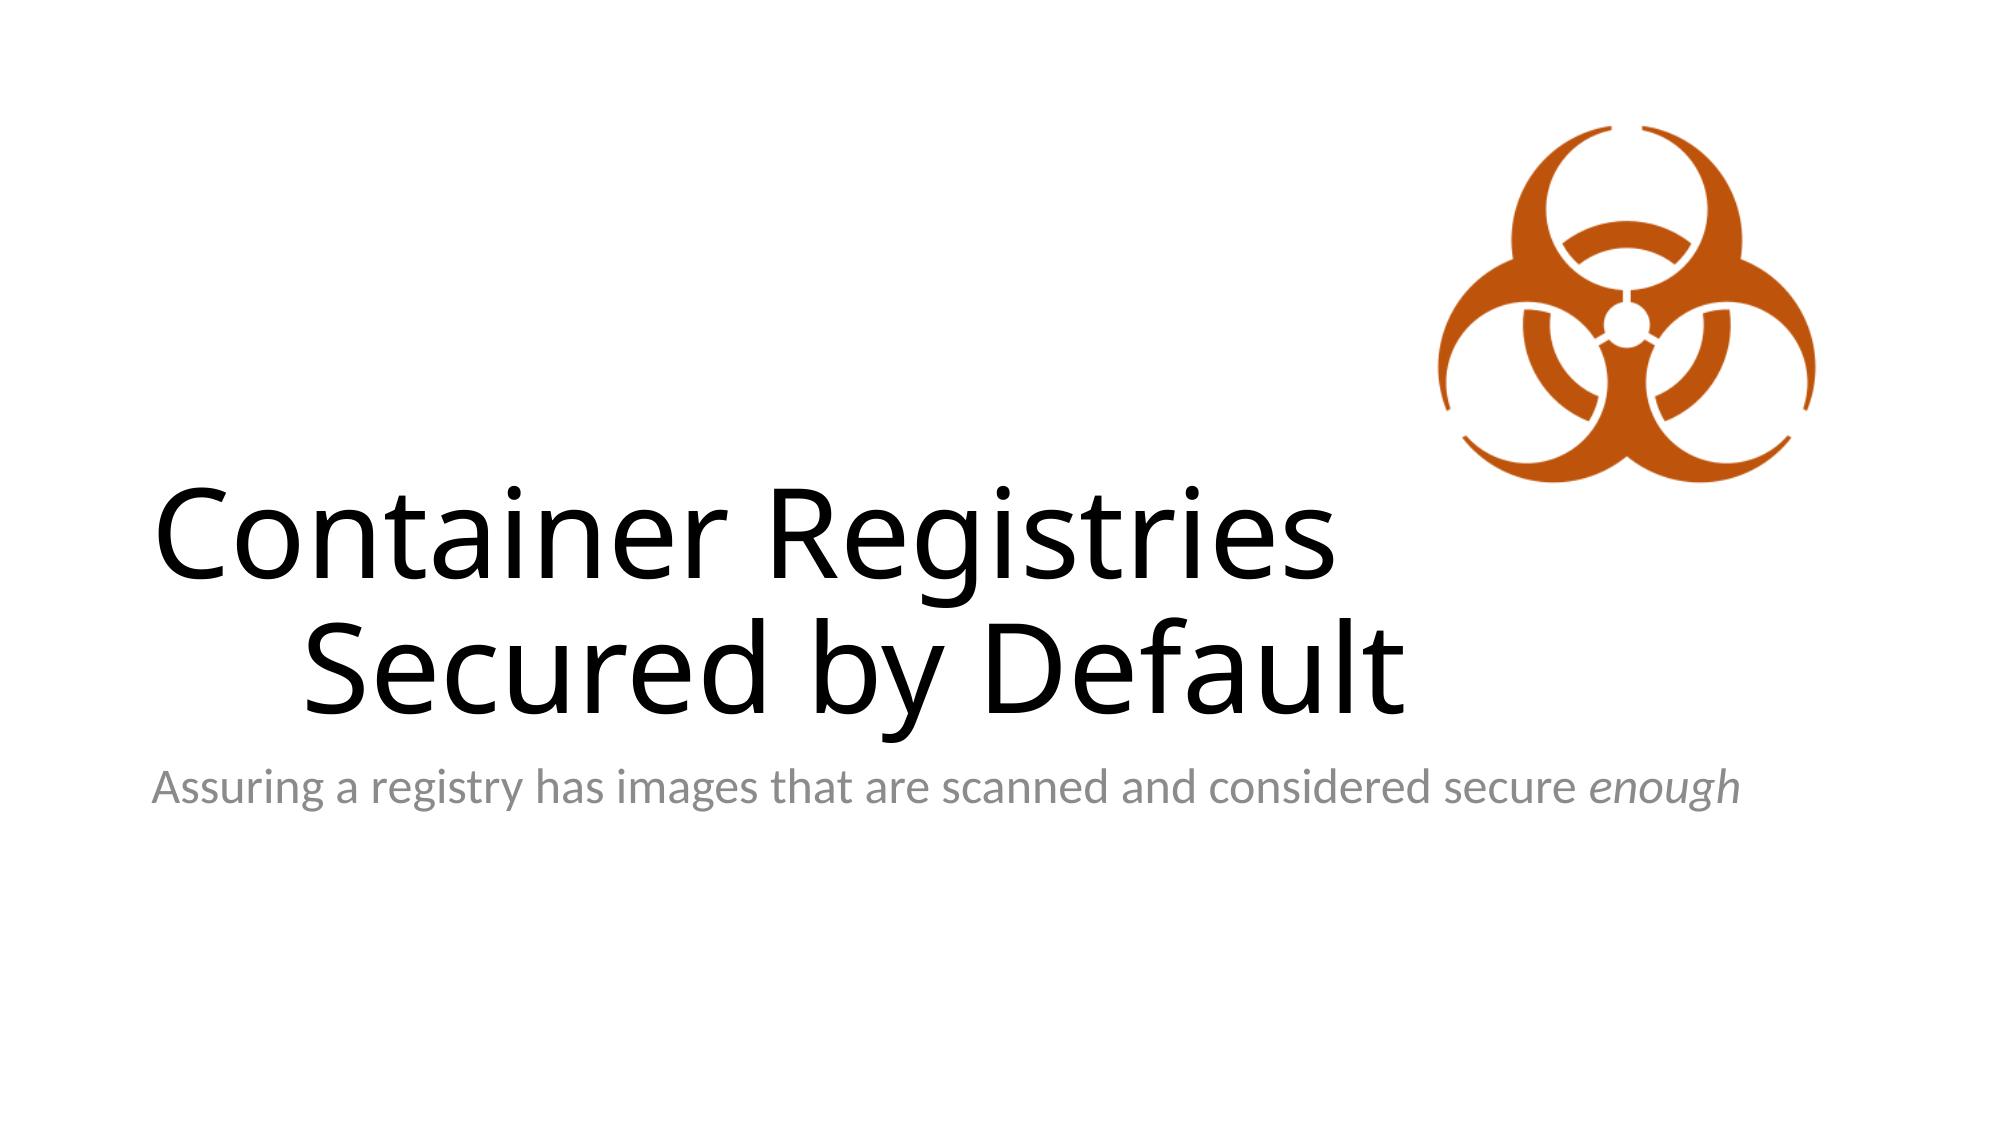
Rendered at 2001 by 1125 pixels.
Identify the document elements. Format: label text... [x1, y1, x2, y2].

picture [1427, 125, 1827, 525]
title Container Registries Secured by Default [136, 280, 1862, 749]
list Assuring a registry has images that are scanned and considered secure enough [136, 752, 1862, 999]
